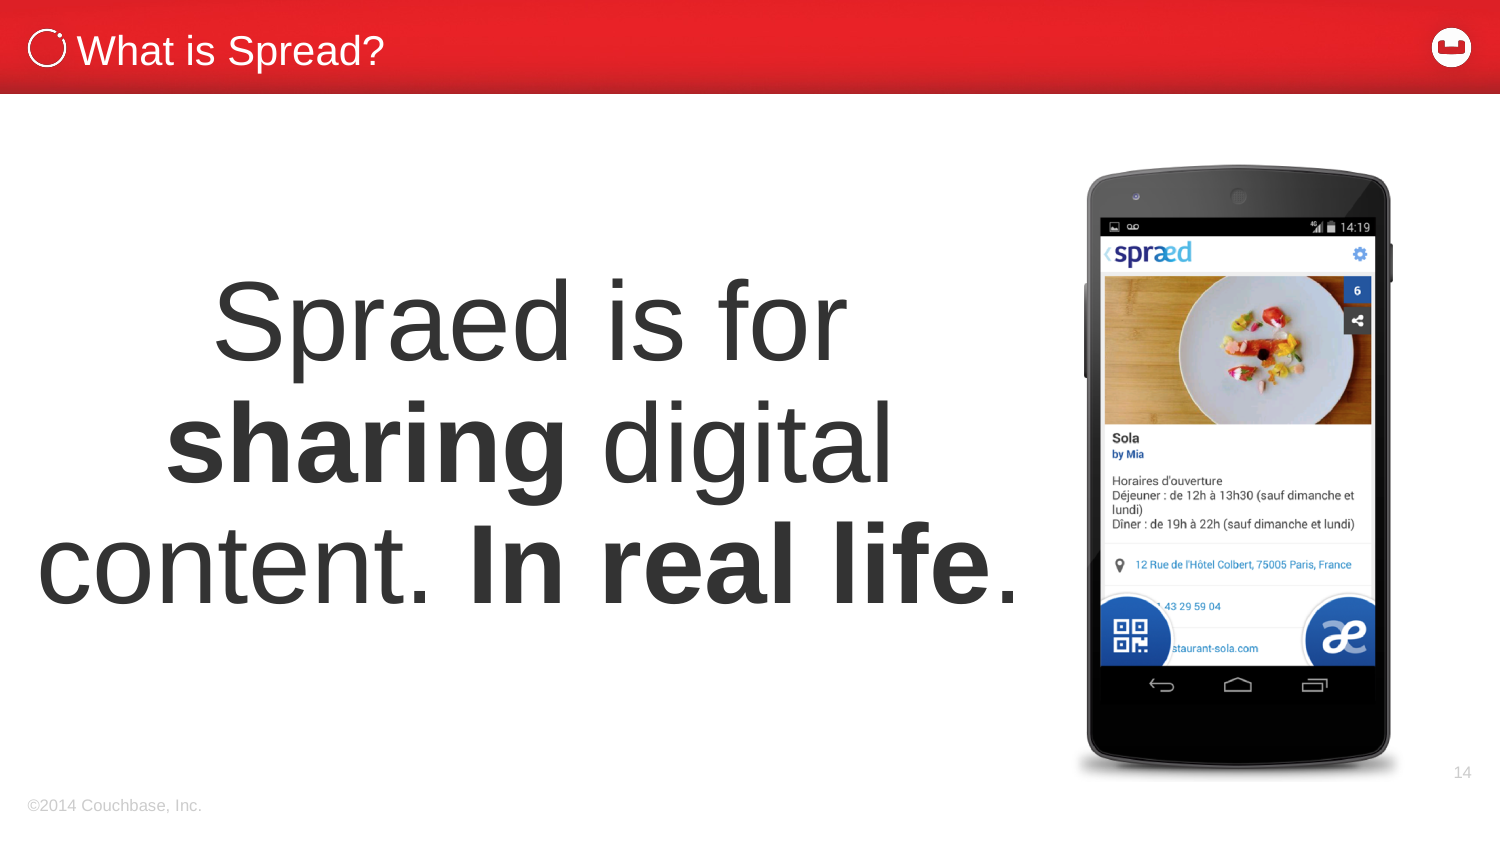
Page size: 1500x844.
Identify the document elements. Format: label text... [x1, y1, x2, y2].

picture [1063, 149, 1411, 783]
text_box ©2014 Couchbase, Inc. [27, 794, 503, 815]
picture [0, 0, 1500, 94]
title What is Spread? [76, 2, 1428, 94]
slide_number 14 [1411, 760, 1473, 783]
list Spraed is for sharing digital content. In real life. [27, 130, 1034, 762]
